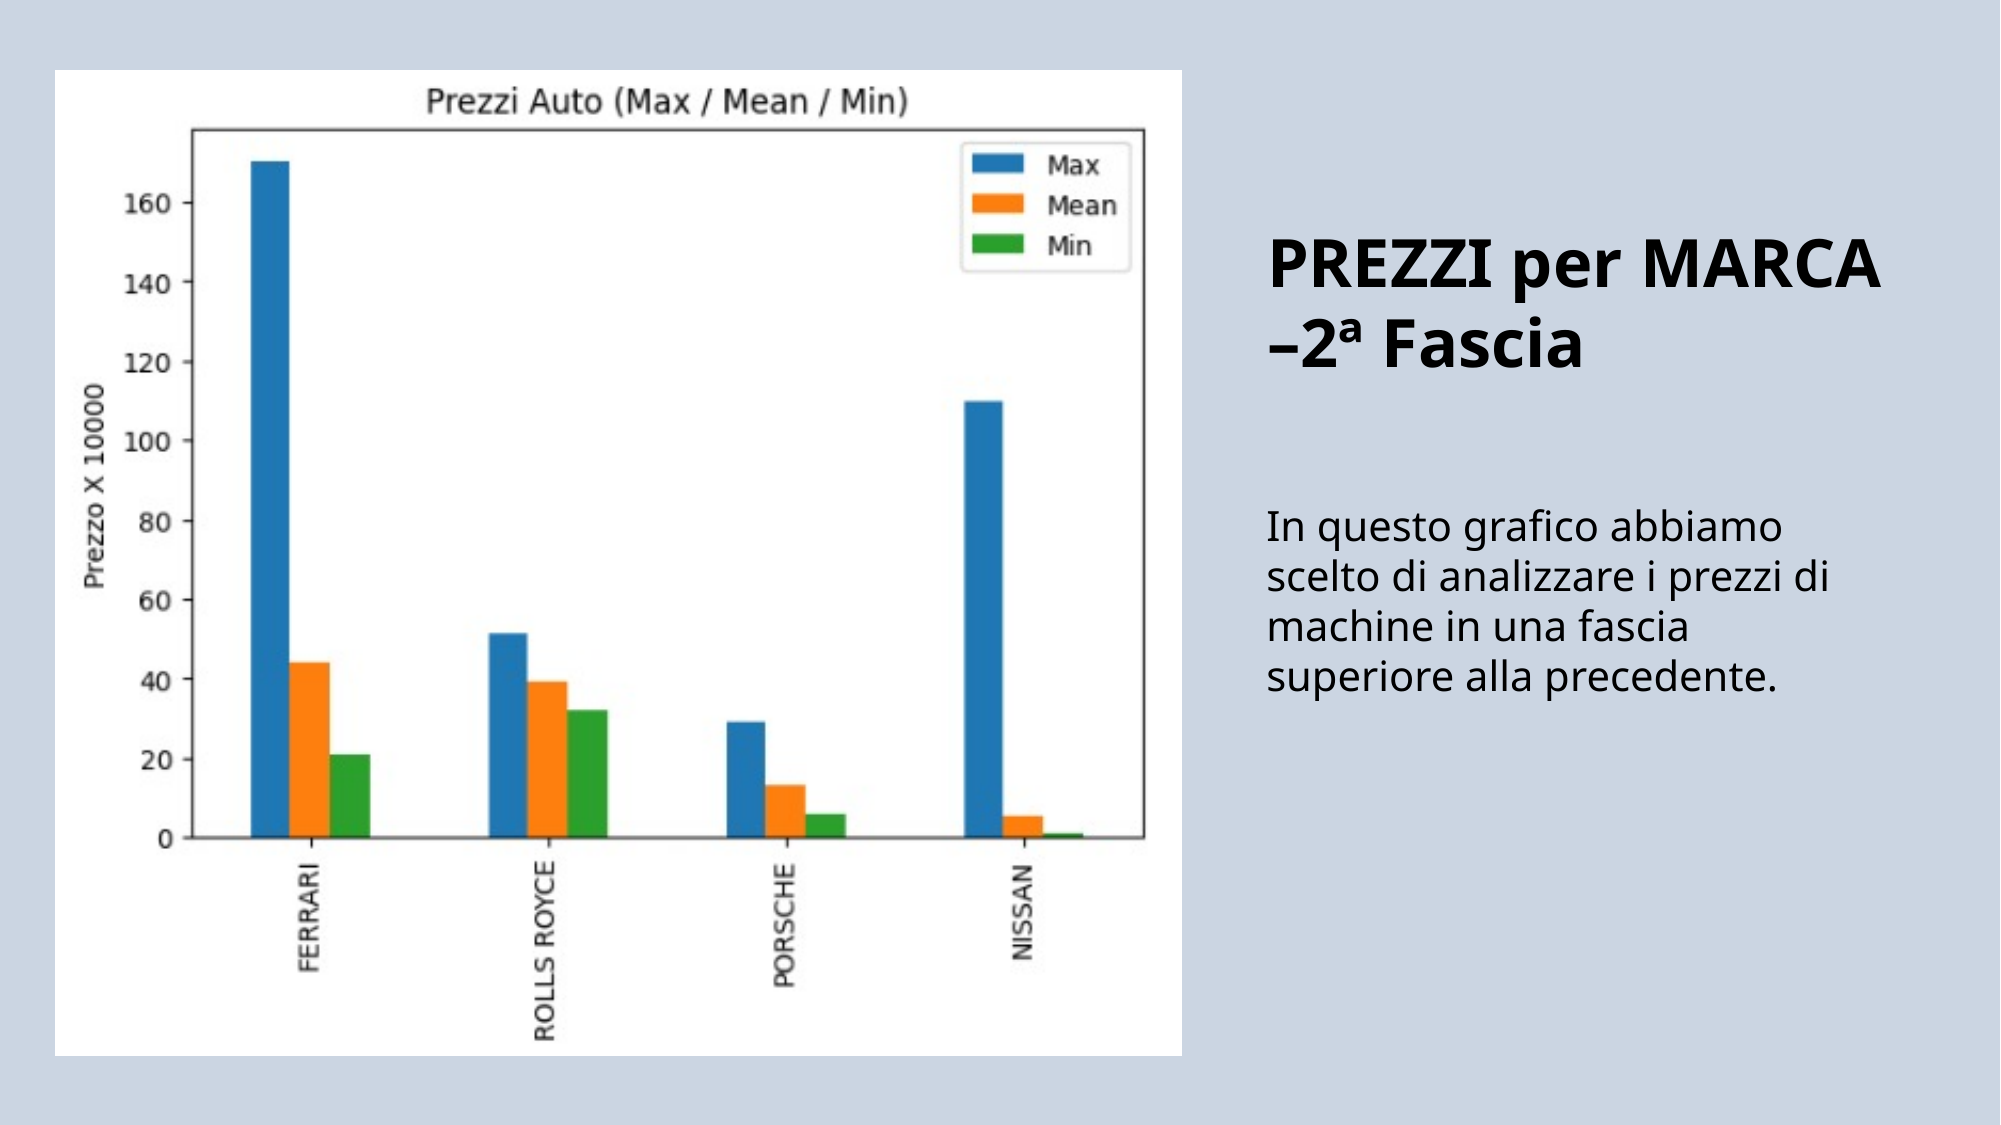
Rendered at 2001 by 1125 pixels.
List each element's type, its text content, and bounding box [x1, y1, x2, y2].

picture [55, 70, 1182, 1056]
text_box In questo grafico abbiamo scelto di analizzare i prezzi di machine in una fascia superiore alla precedente. [1251, 492, 1869, 708]
text_box PREZZI per MARCA –2ª Fascia [1252, 213, 1943, 389]
